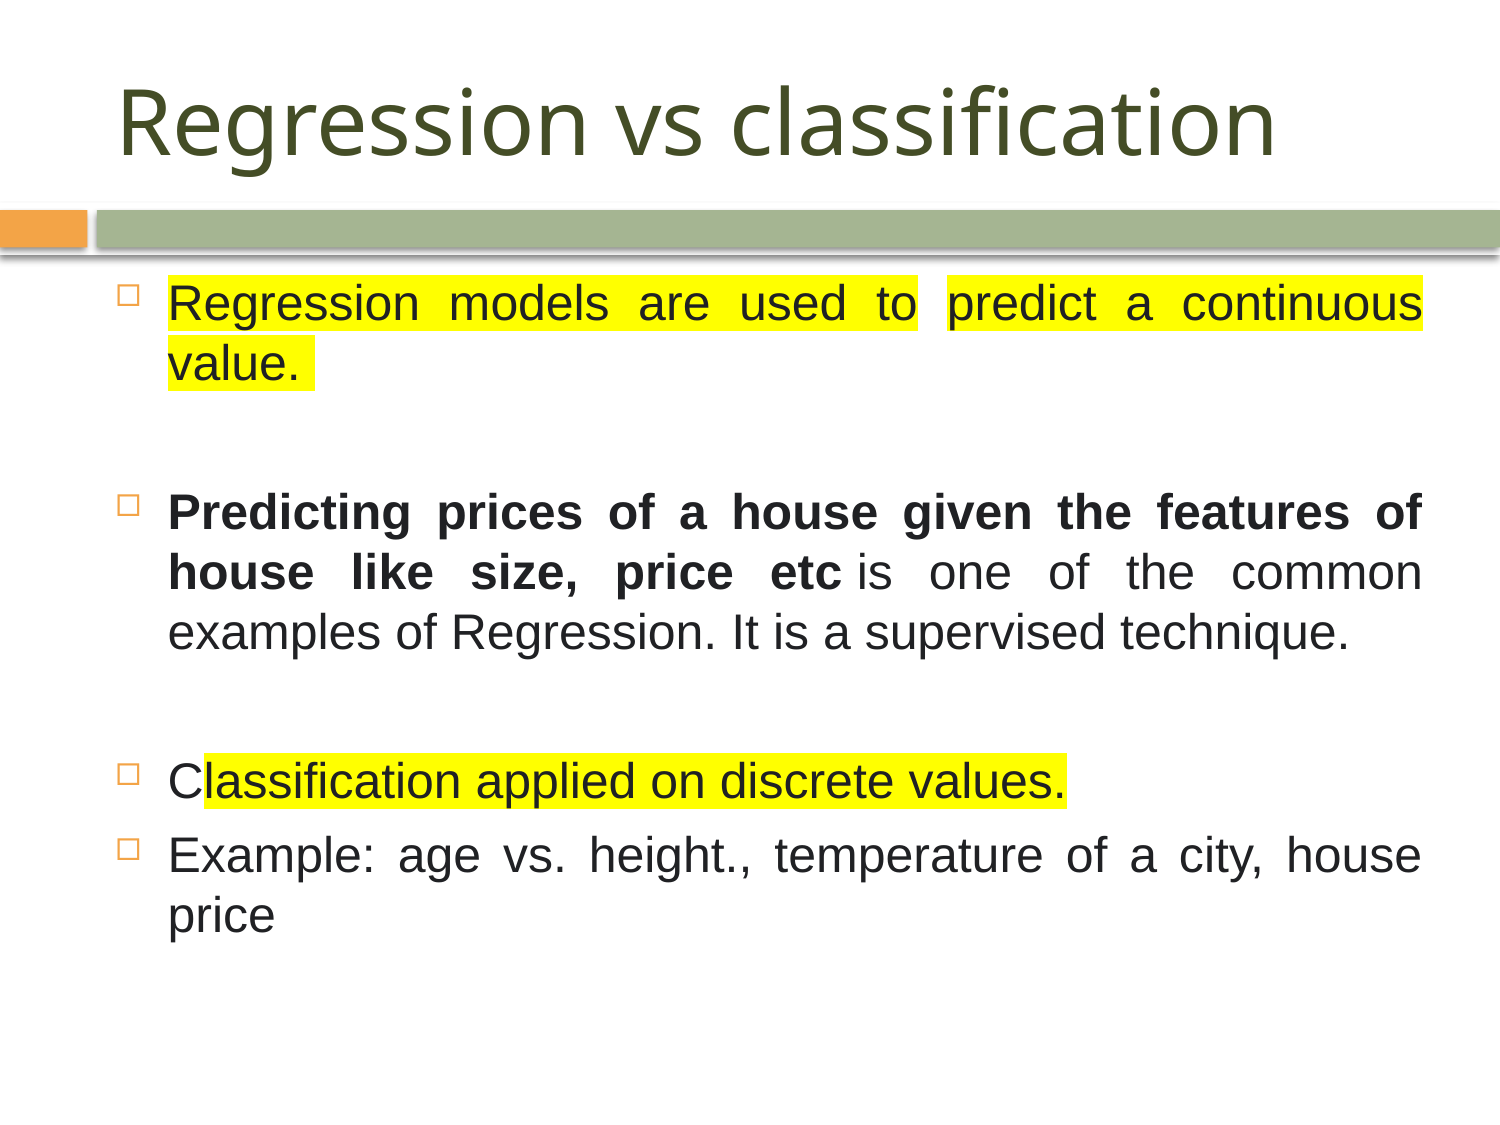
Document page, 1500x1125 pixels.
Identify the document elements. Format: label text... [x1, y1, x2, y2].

title Regression vs classification [100, 37, 1438, 200]
list Regression models are used to predict a continuous value. Predicting prices of a house given the features of house like size, price etc is one of the common examples of Regression. It is a supervised technique. Classification applied on discrete values. Example: age vs. height., temperature of a city, house price [100, 262, 1438, 1000]
